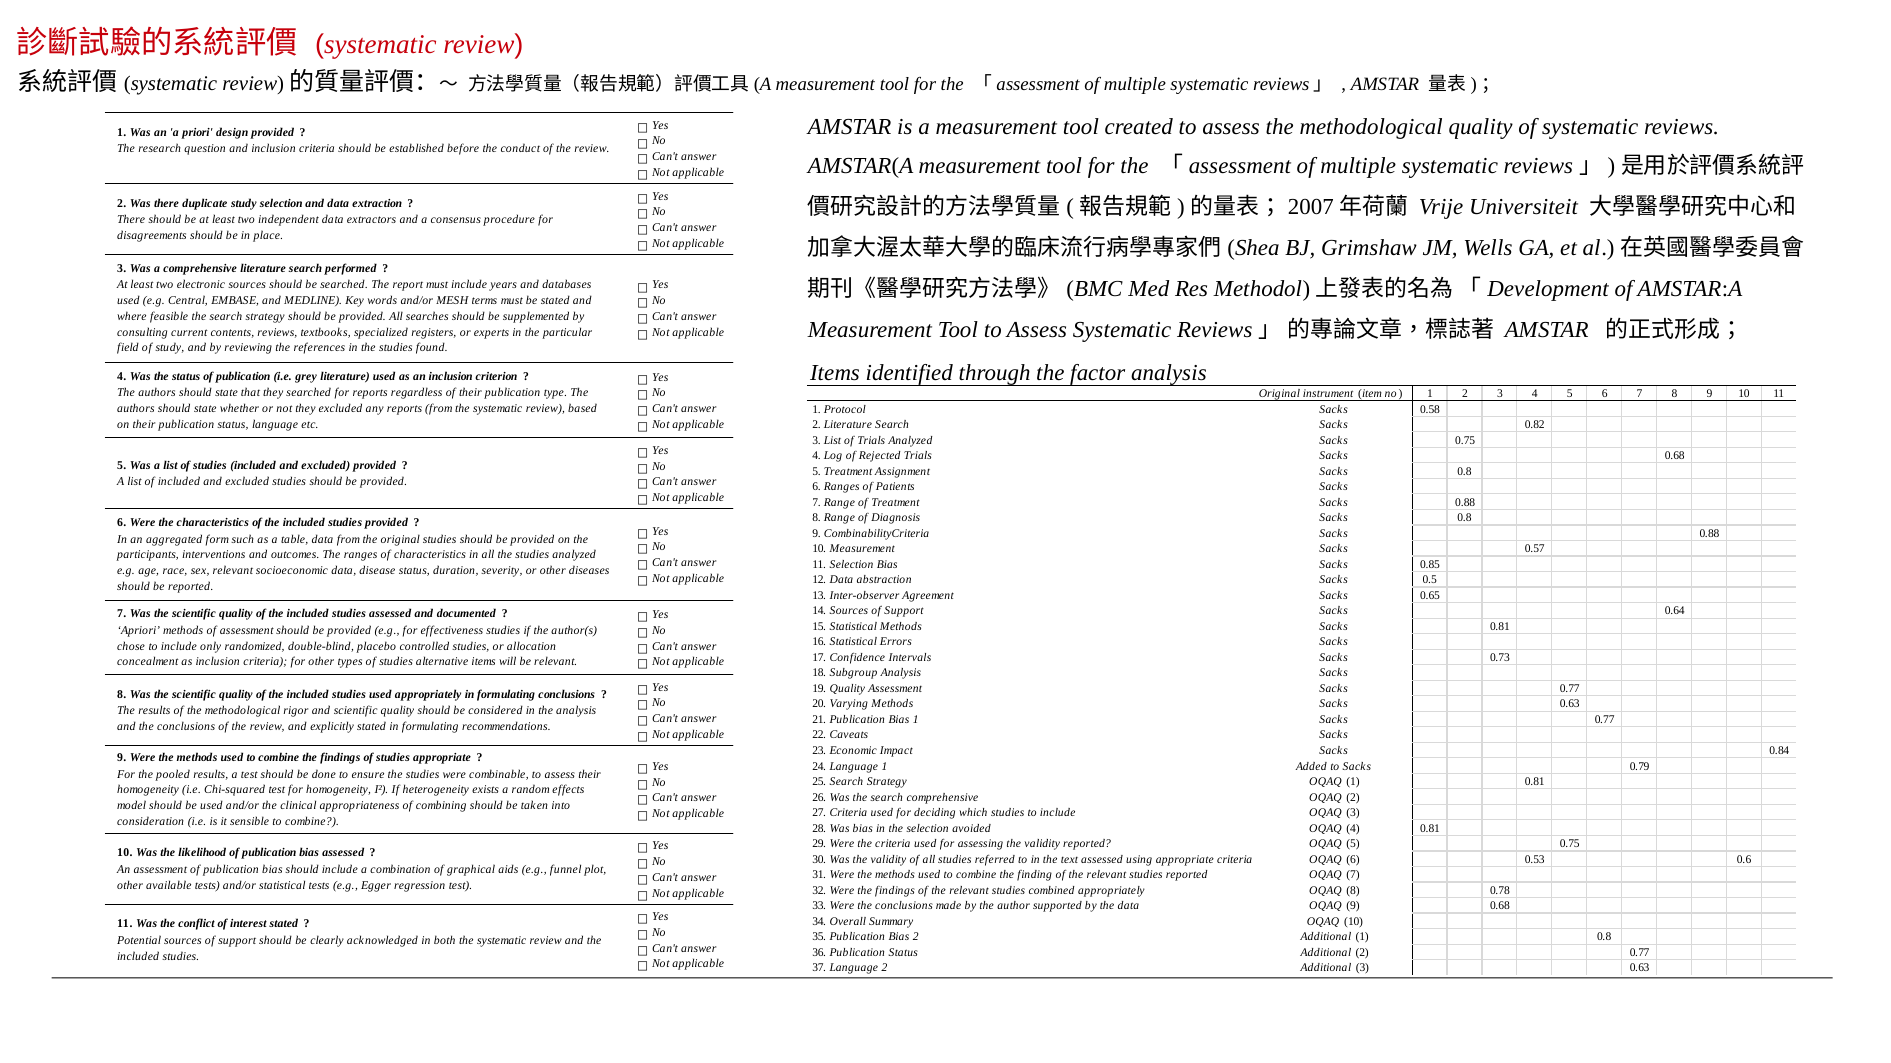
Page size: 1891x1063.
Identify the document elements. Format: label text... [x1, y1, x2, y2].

text_box 系統評價(systematic review)的質量評價：～ 方法學質量（報告規範）評價工具(A measurement tool for the 「assessment of multiple systematic reviews」 , AMSTAR 量表)； [3, 55, 1544, 103]
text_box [104, 89, 1824, 976]
text_box 診斷試驗的系統評價 (systematic review) [1, 2, 1400, 74]
